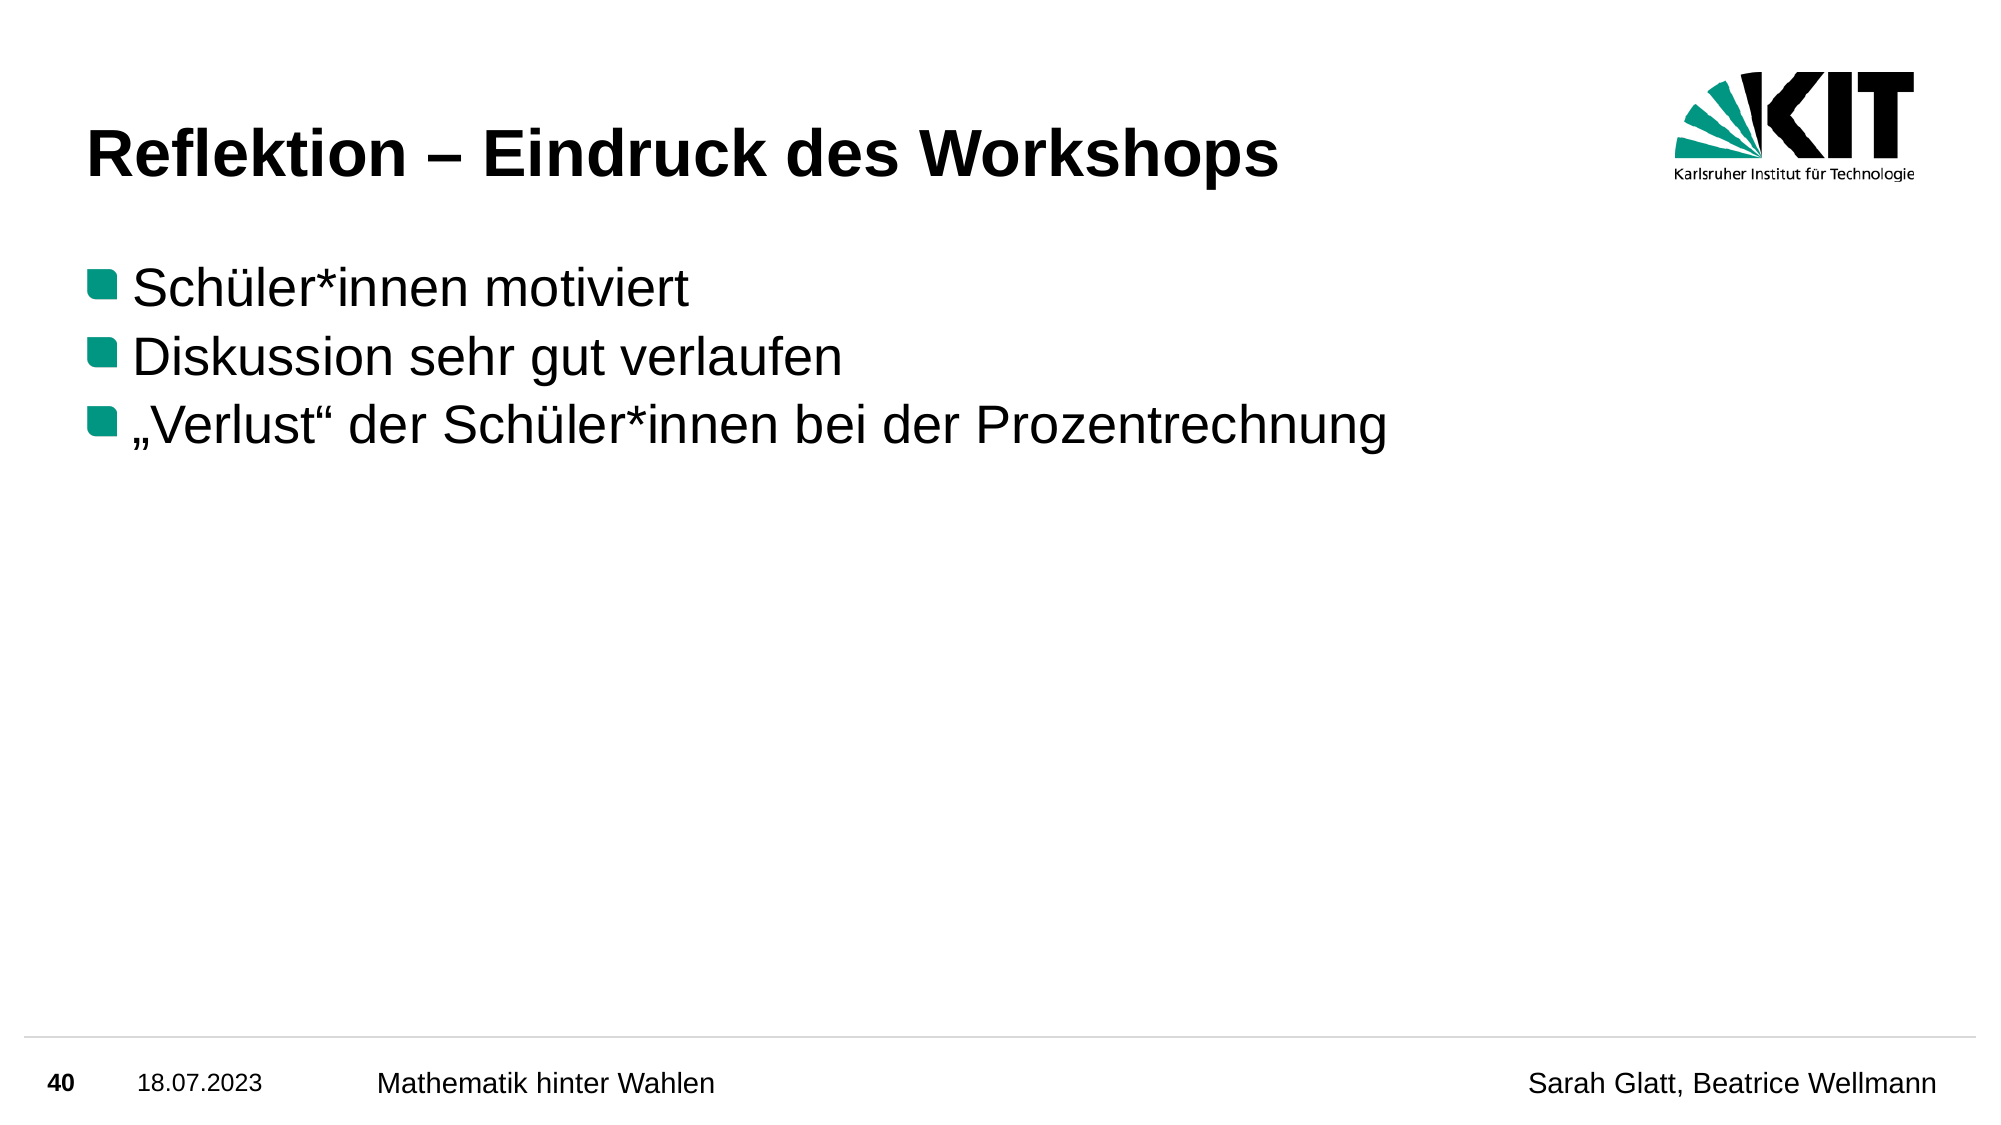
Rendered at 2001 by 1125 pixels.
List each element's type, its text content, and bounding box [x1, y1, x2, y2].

text_box Mathematik hinter Wahlen [361, 1054, 907, 1109]
picture [87, 406, 117, 440]
picture [87, 337, 117, 371]
picture [1675, 72, 1914, 182]
title Reflektion – Eindruck des Workshops [86, 64, 1589, 191]
text_box Sarah Glatt, Beatrice Wellmann [1408, 1054, 1954, 1109]
picture [87, 269, 117, 303]
list Schüler*innen motiviert Diskussion sehr gut verlaufen „Verlust“ der Schüler*innen bei der Prozentrechnung [87, 259, 1913, 996]
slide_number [137, 1038, 362, 1125]
slide_number 40 [47, 1038, 119, 1125]
